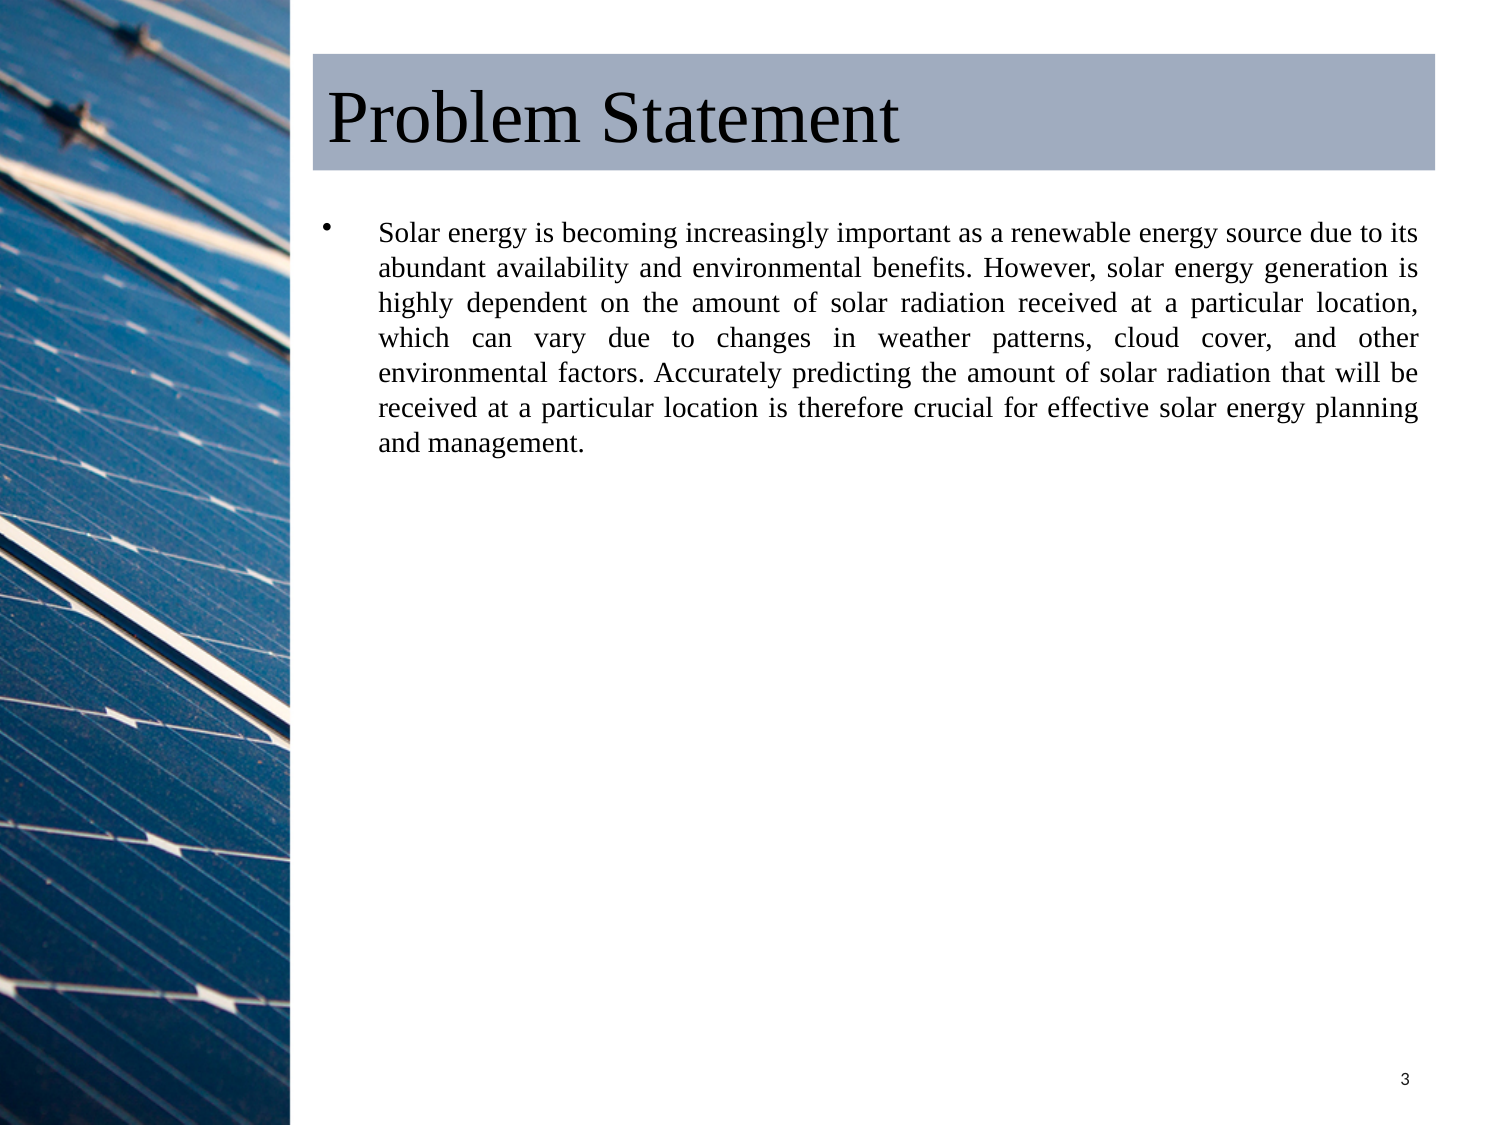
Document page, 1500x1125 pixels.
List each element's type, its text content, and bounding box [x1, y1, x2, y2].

title Problem Statement [312, 53, 1436, 171]
list Solar energy is becoming increasingly important as a renewable energy source due to its abundant availability and environmental benefits. However, solar energy generation is highly dependent on the amount of solar radiation received at a particular location, which can vary due to changes in weather patterns, cloud cover, and other environmental factors. Accurately predicting the amount of solar radiation that will be received at a particular location is therefore crucial for effective solar energy planning and management. [307, 205, 1436, 705]
slide_number 3 [1074, 1058, 1425, 1103]
picture [0, 0, 1500, 1125]
